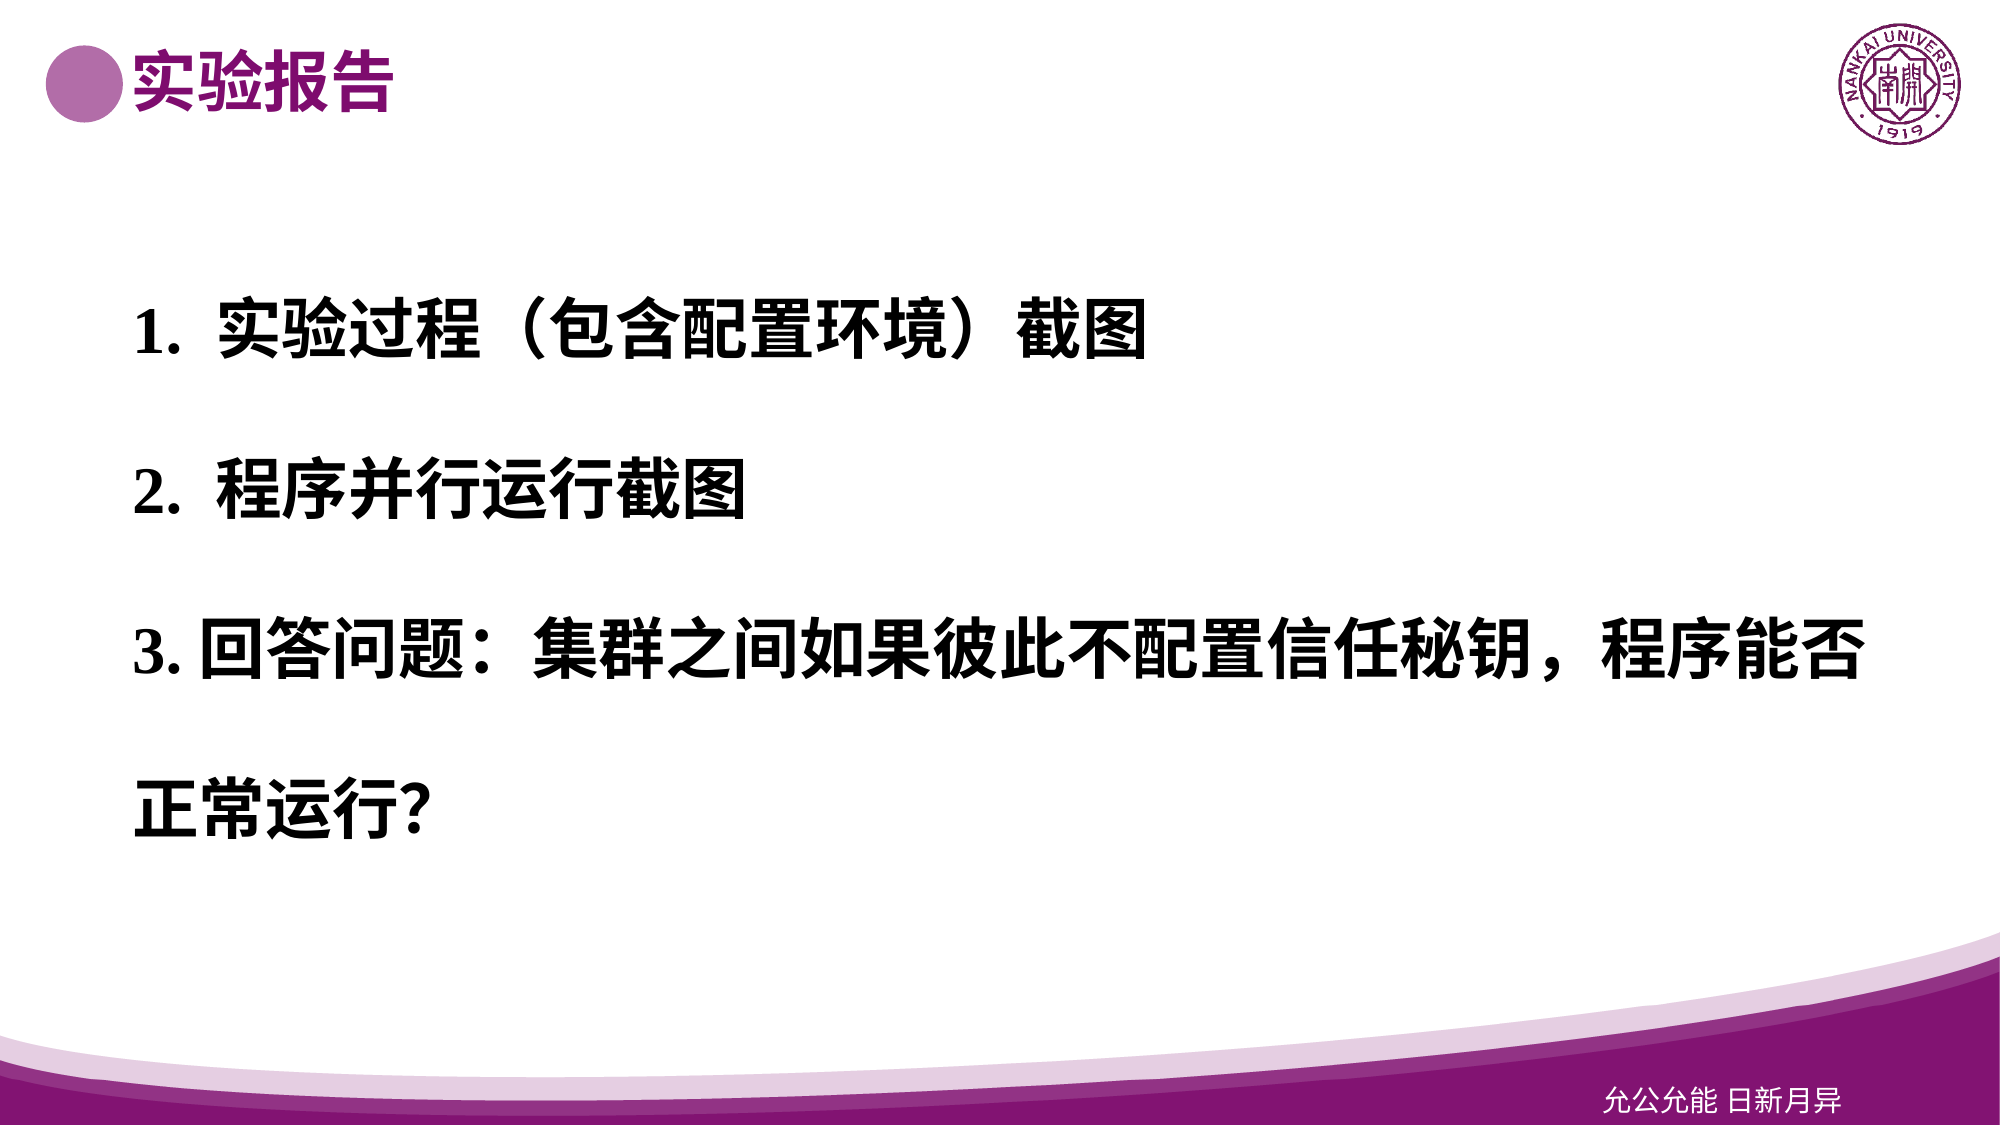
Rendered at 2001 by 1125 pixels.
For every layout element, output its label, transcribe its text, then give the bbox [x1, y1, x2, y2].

picture [0, 931, 2000, 1125]
text_box 1. 实验过程（包含配置环境）截图 2. 程序并行运行截图 3.回答问题：集群之间如果彼此不配置信任秘钥，程序能否正常运行？ [117, 199, 1883, 855]
picture [1828, 13, 1971, 155]
text_box 实验报告 [115, 41, 1702, 128]
